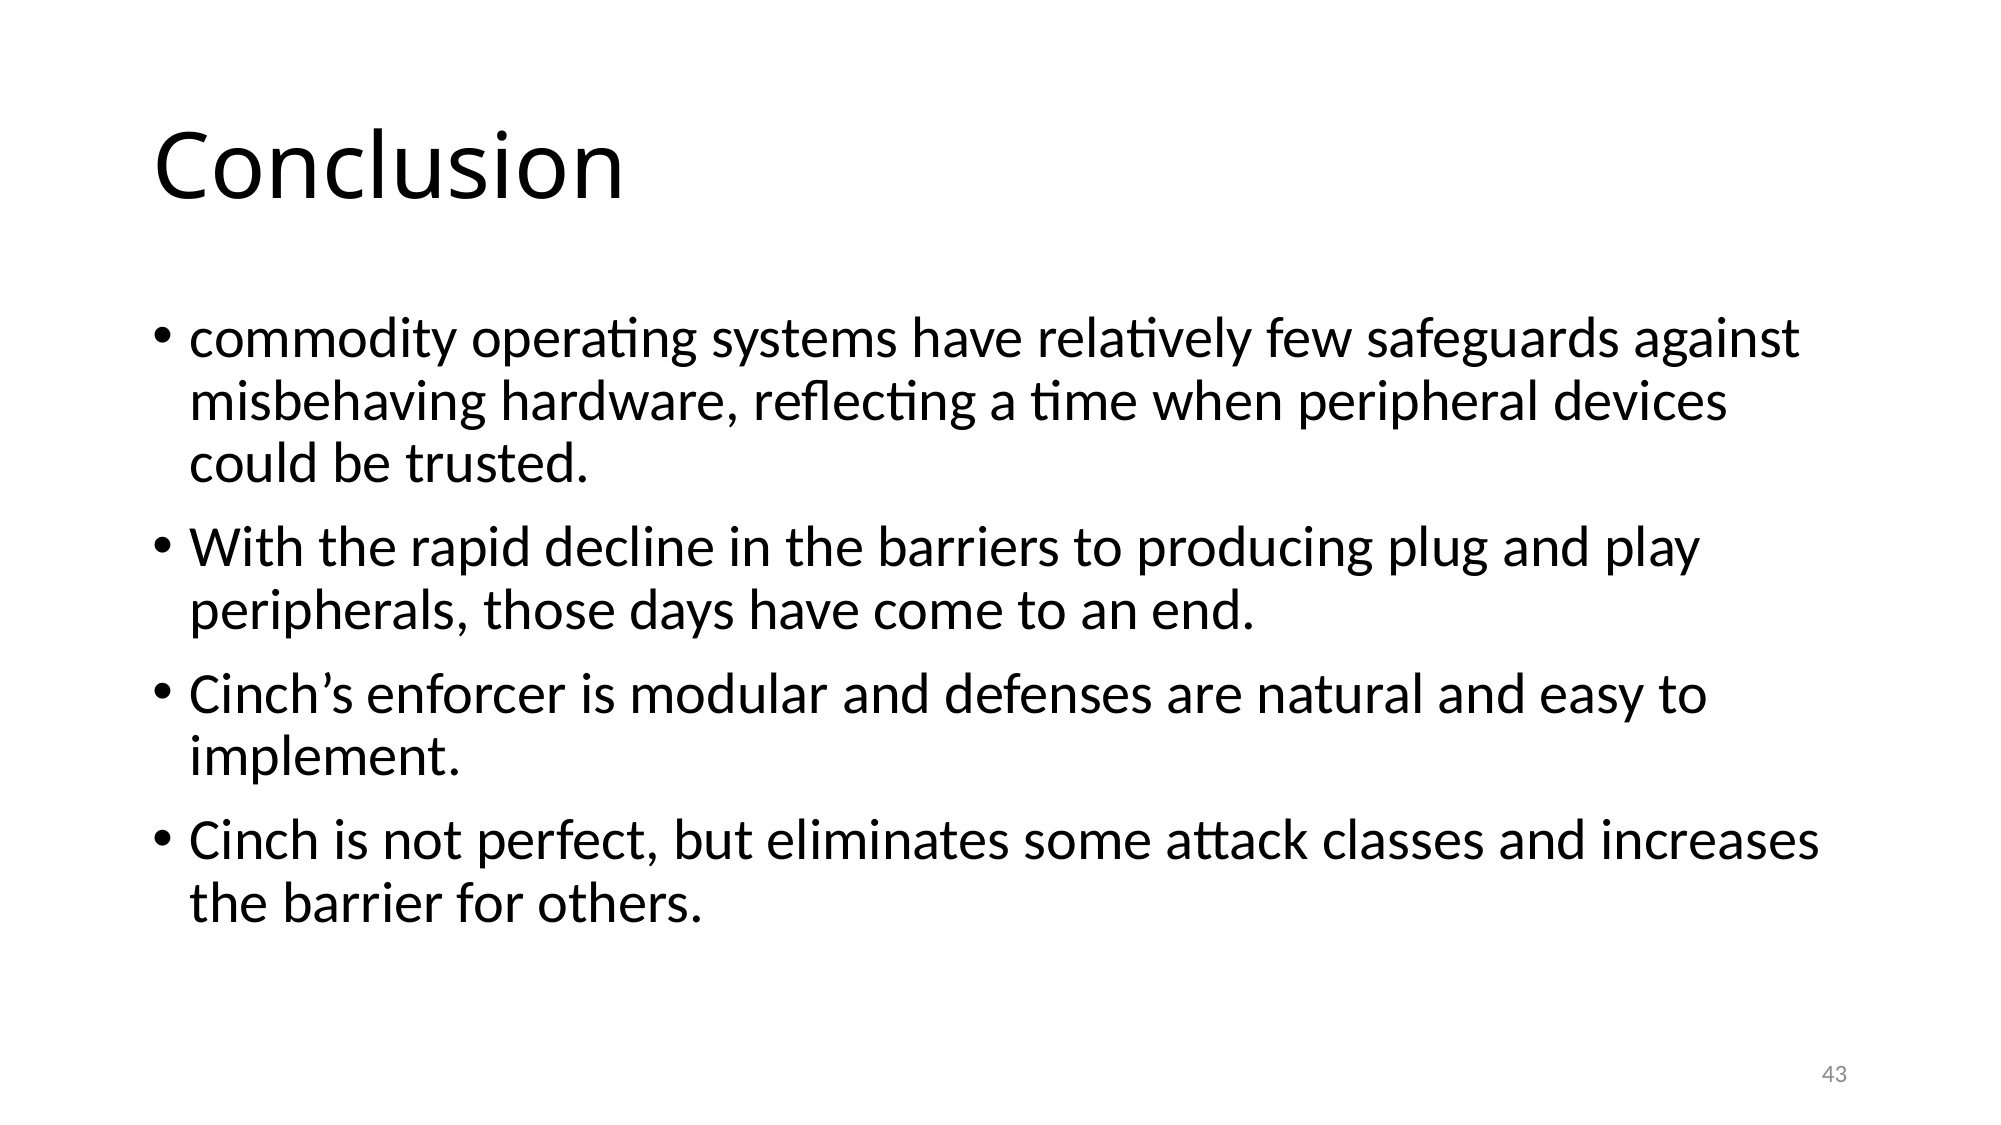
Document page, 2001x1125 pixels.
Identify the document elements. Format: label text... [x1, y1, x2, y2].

title Conclusion [137, 59, 1863, 278]
slide_number 43 [1412, 1042, 1863, 1103]
list commodity operating systems have relatively few safeguards against misbehaving hardware, reflecting a time when peripheral devices could be trusted. With the rapid decline in the barriers to producing plug and play peripherals, those days have come to an end. Cinch’s enforcer is modular and defenses are natural and easy to implement. Cinch is not perfect, but eliminates some attack classes and increases the barrier for others. [137, 299, 1863, 1014]
